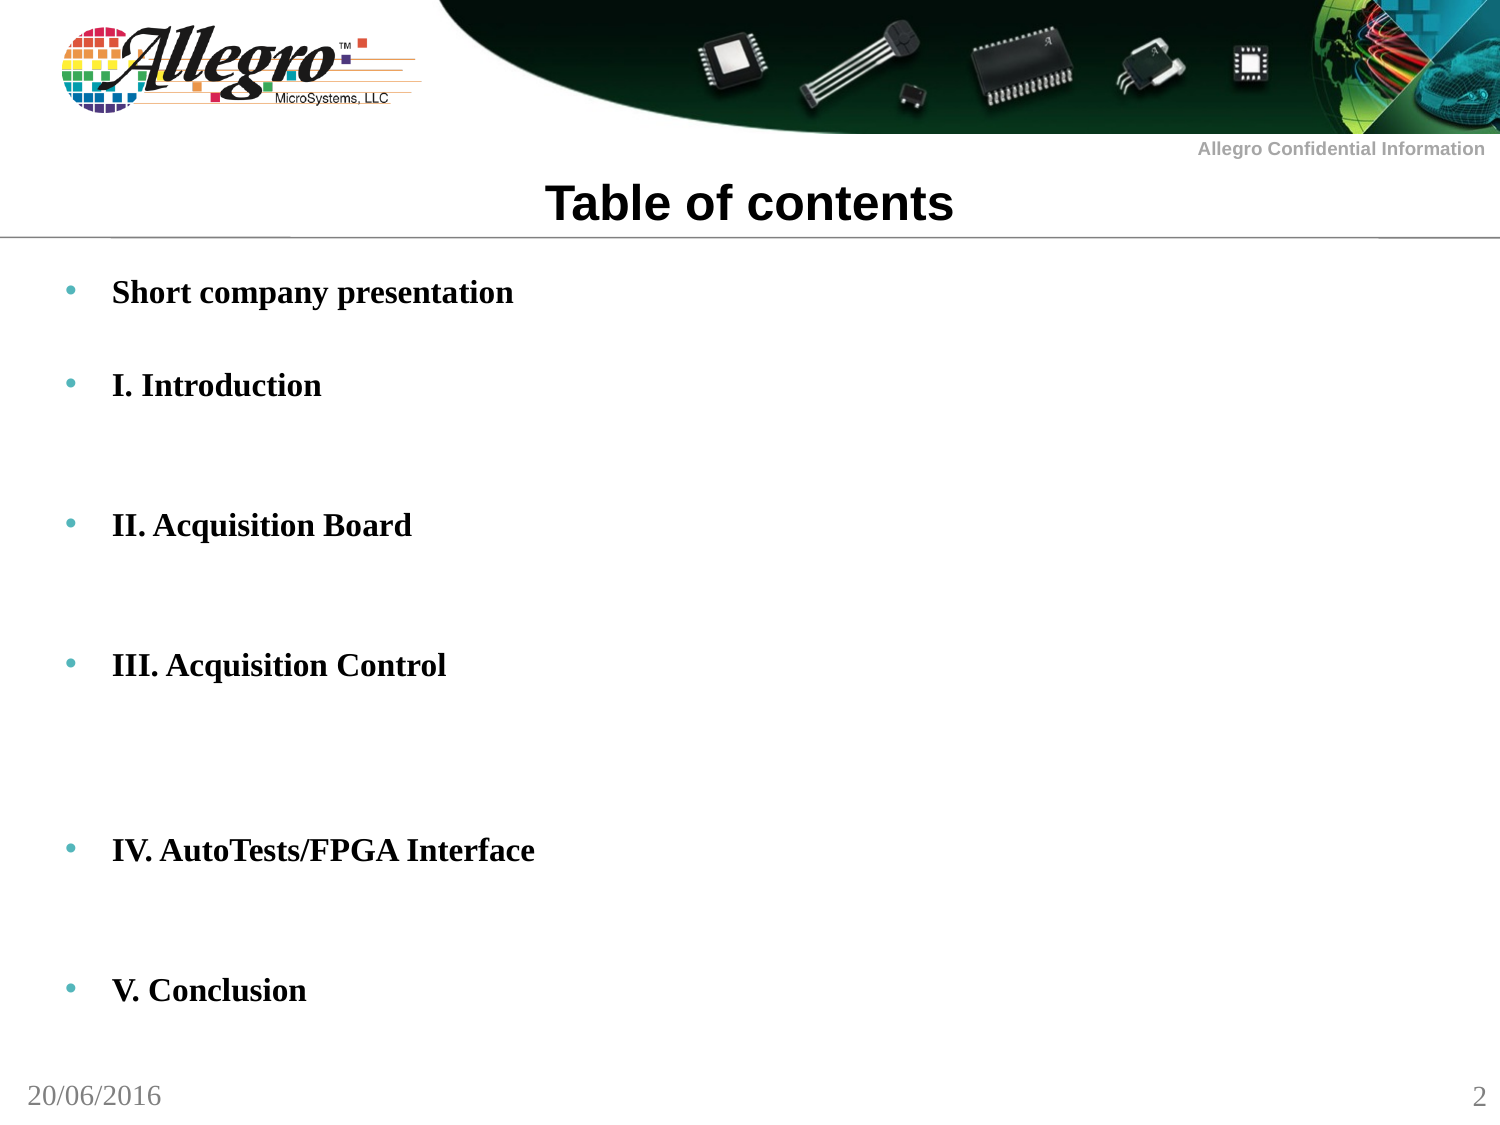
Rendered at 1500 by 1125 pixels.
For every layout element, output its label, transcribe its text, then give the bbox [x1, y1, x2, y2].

title Table of contents [0, 162, 1500, 238]
text_box 20/06/2016 [12, 1069, 194, 1119]
list Short company presentation I. Introduction II. Acquisition Board III. Acquisition Control IV. AutoTests/FPGA Interface V. Conclusion [49, 262, 1448, 1028]
picture [0, 0, 1500, 134]
text_box 2 [1462, 1069, 1488, 1120]
